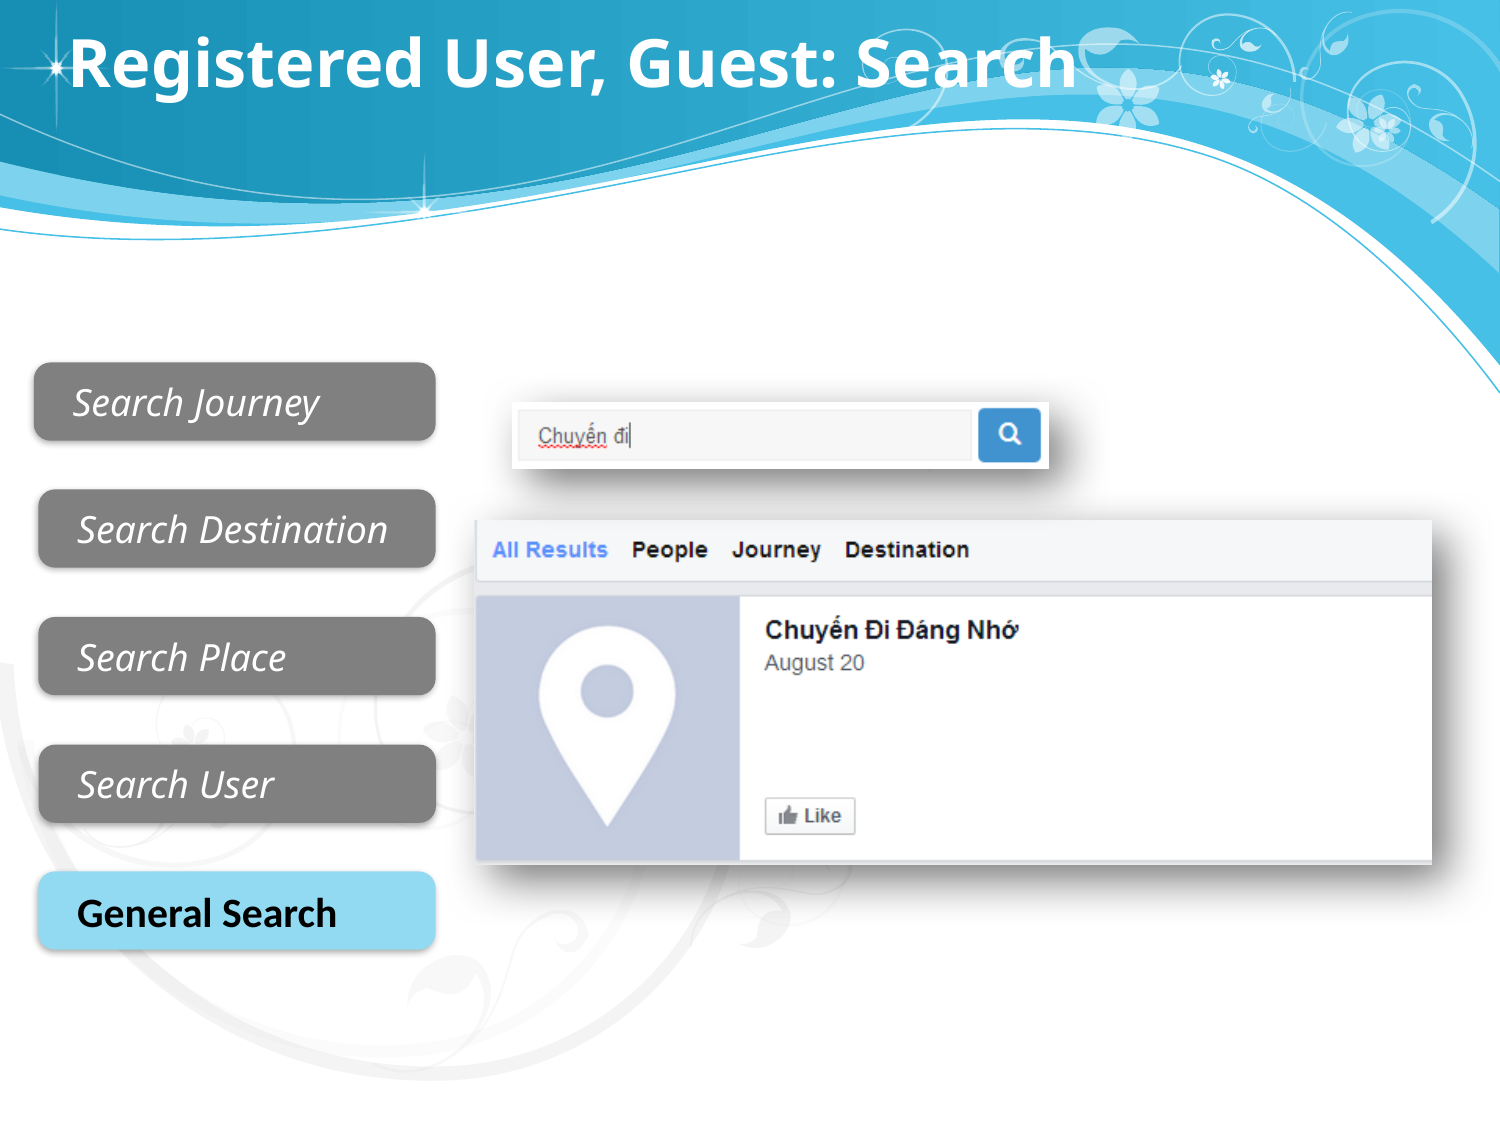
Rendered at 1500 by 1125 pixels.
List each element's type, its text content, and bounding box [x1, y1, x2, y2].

title Registered User, Guest: Search [52, 8, 1316, 112]
text_box Search Journey [33, 361, 437, 442]
picture [474, 520, 1432, 865]
picture [0, 0, 112, 138]
text_box Search Place [37, 616, 437, 696]
text_box General Search [37, 870, 437, 951]
text_box Search User [37, 743, 437, 824]
picture [512, 402, 1049, 469]
text_box Search Destination [37, 488, 437, 569]
picture [362, 149, 487, 275]
